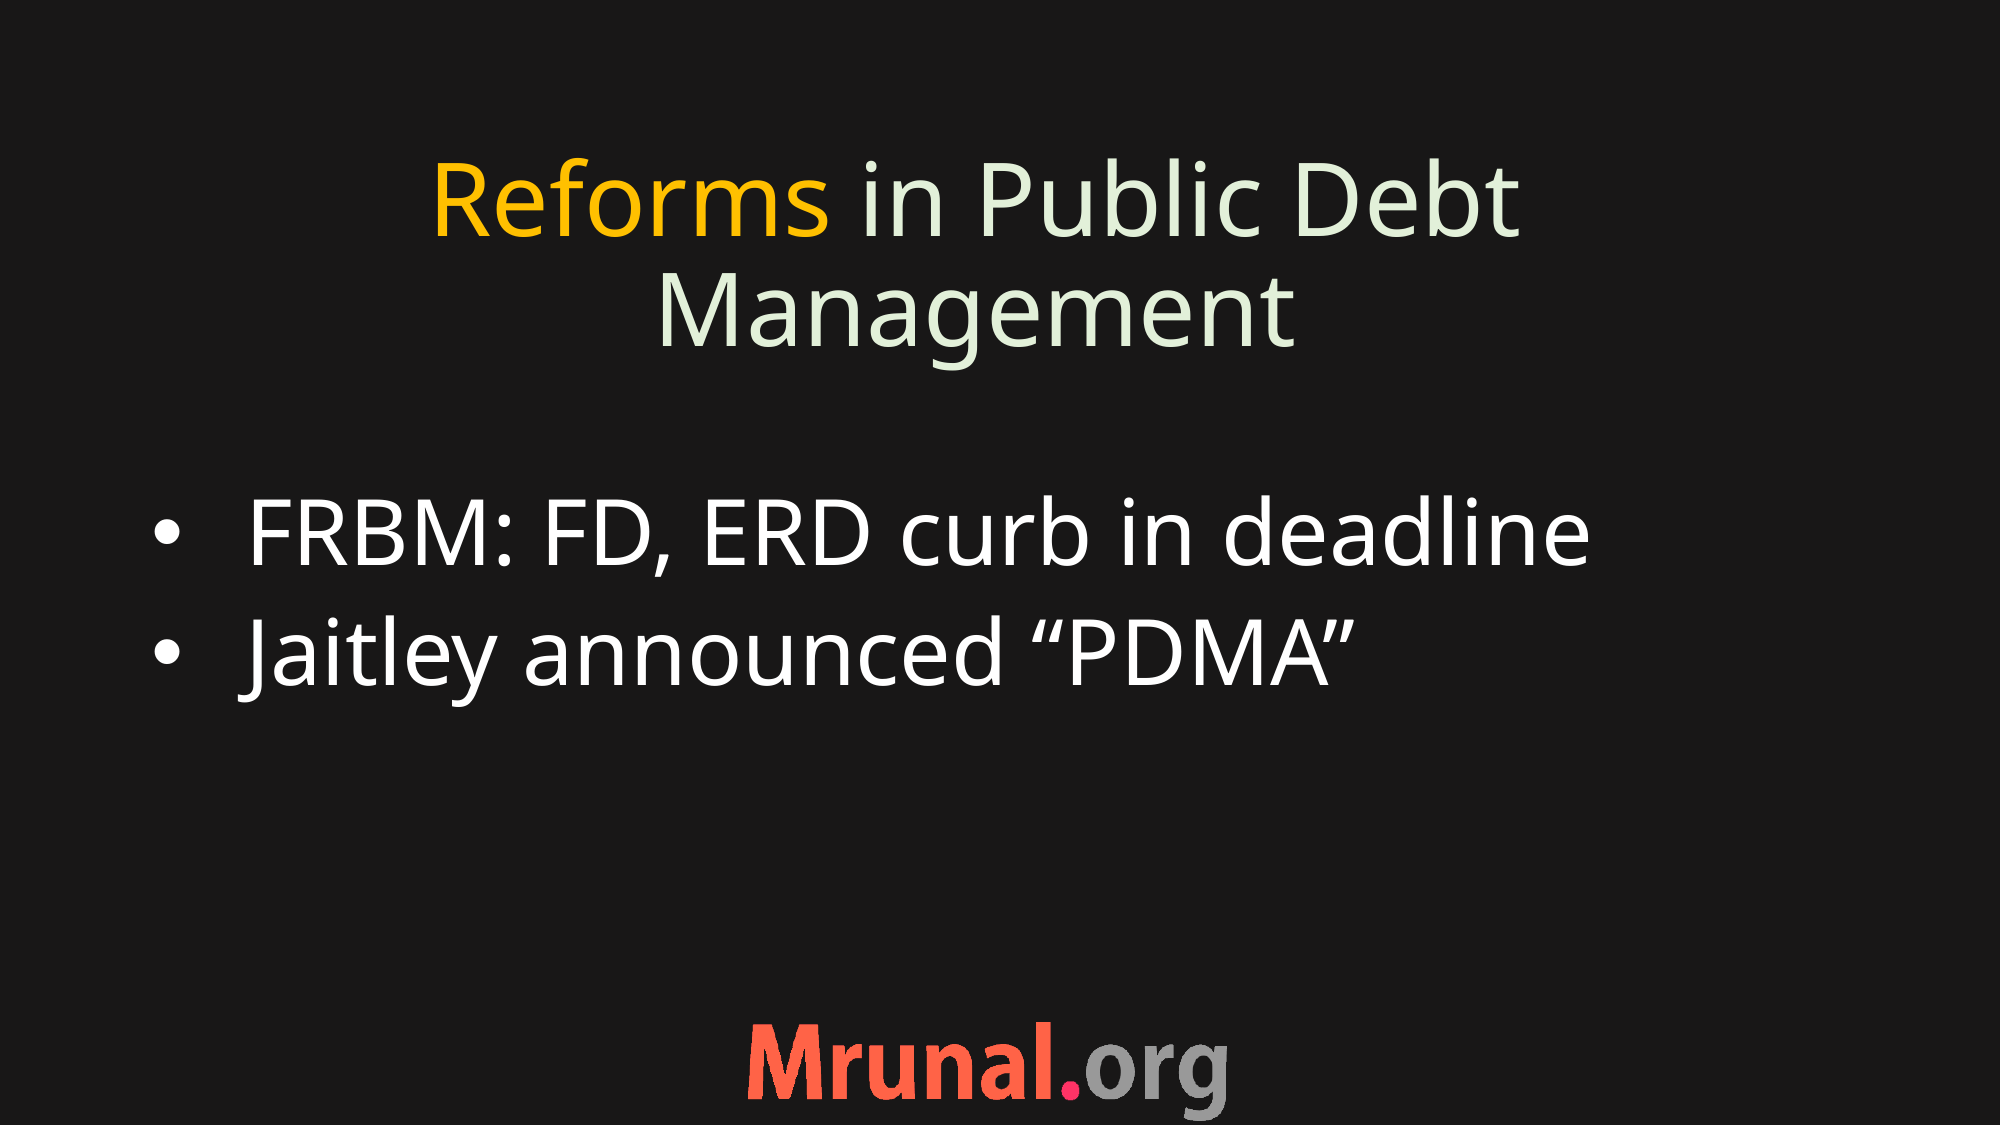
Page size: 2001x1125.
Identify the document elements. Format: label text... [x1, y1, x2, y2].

list FRBM: FD, ERD curb in deadline Jaitley announced “PDMA” [136, 479, 1862, 999]
title Reforms in Public Debt Management [113, 76, 1863, 441]
picture [741, 1005, 1230, 1125]
